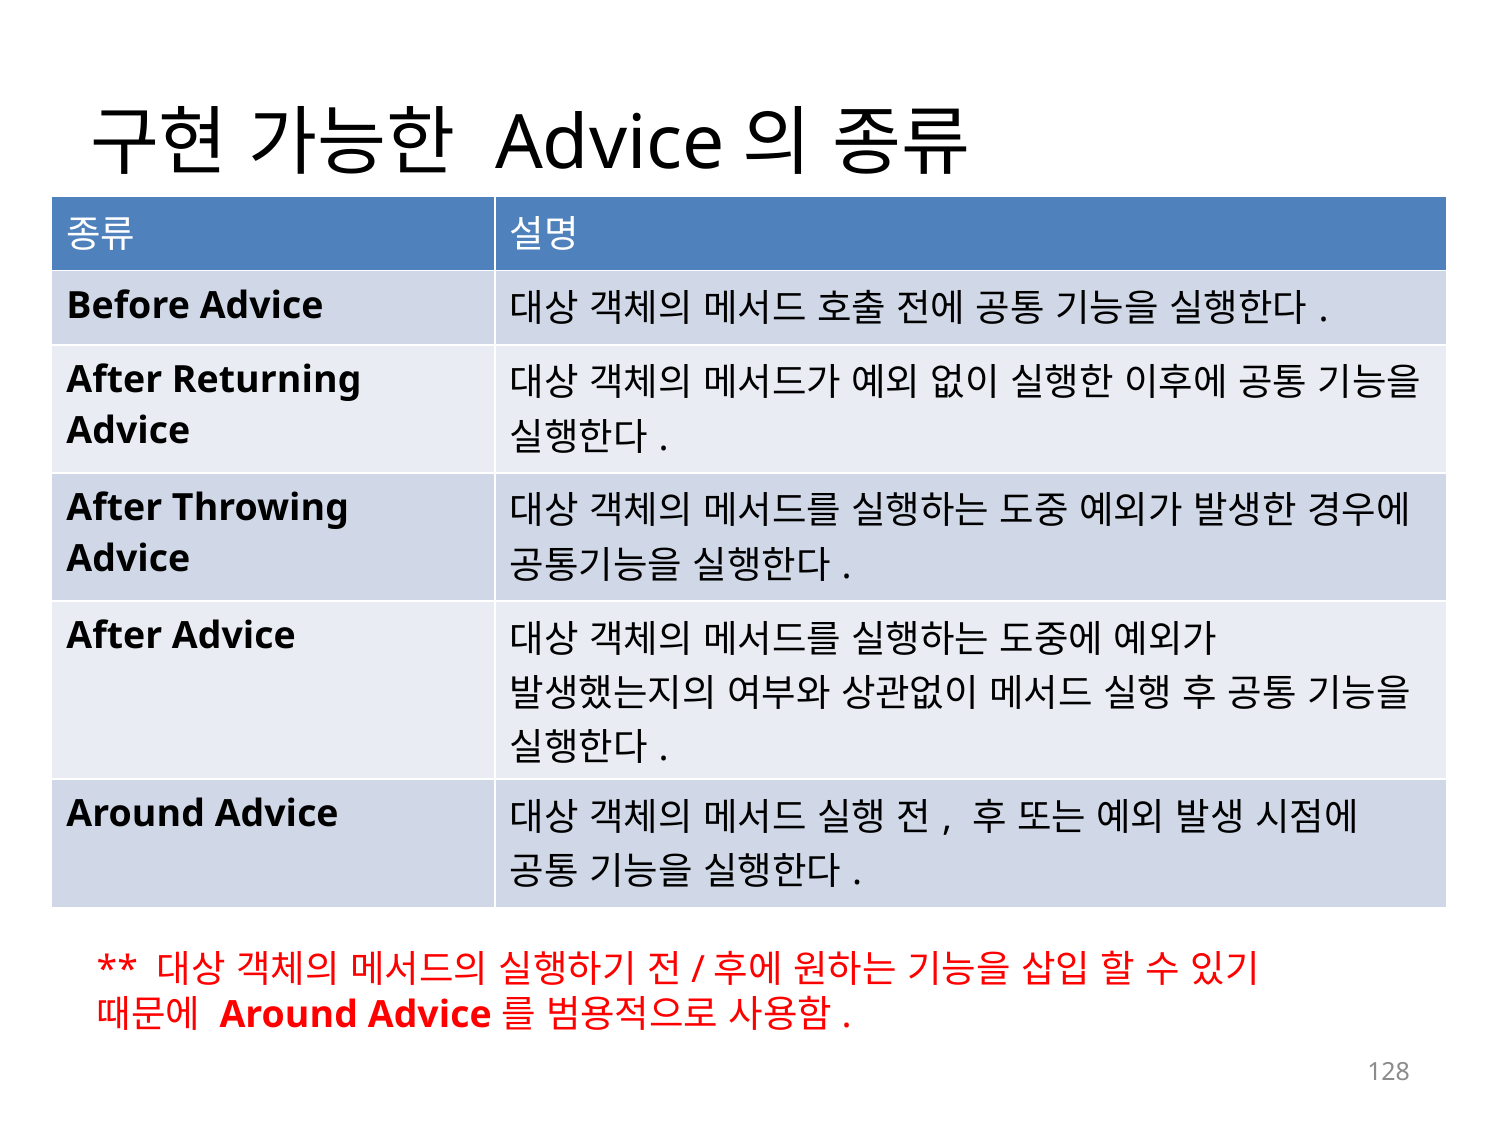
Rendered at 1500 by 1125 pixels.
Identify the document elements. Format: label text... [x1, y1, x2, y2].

slide_number 128 [1074, 1042, 1425, 1103]
table_cell After Throwing Advice [52, 474, 494, 600]
table_cell 대상 객체의 메서드가 예외 없이 실행한 이후에 공통 기능을 실행한다. [496, 346, 1446, 472]
table_cell 대상 객체의 메서드를 실행하는 도중에 예외가 발생했는지의 여부와 상관없이 메서드 실행 후 공통 기능을 실행한다. [496, 602, 1446, 778]
table_cell Before Advice [52, 271, 494, 344]
table_header 종류 [52, 197, 494, 270]
table_header 설명 [496, 197, 1446, 270]
table_cell Around Advice [52, 780, 494, 907]
table_cell 대상 객체의 메서드 호출 전에 공통 기능을 실행한다. [496, 271, 1446, 344]
title 구현 가능한 Advice의 종류 [75, 45, 1425, 195]
text_box ** 대상 객체의 메서드의 실행하기 전/후에 원하는 기능을 삽입 할 수 있기 때문에 Around Advice를 범용적으로 사용함. [81, 937, 1371, 1043]
table_cell After Returning Advice [52, 346, 494, 472]
table_cell 대상 객체의 메서드를 실행하는 도중 예외가 발생한 경우에 공통기능을 실행한다. [496, 474, 1446, 600]
table_cell 대상 객체의 메서드 실행 전, 후 또는 예외 발생 시점에 공통 기능을 실행한다. [496, 780, 1446, 907]
table_cell After Advice [52, 602, 494, 778]
